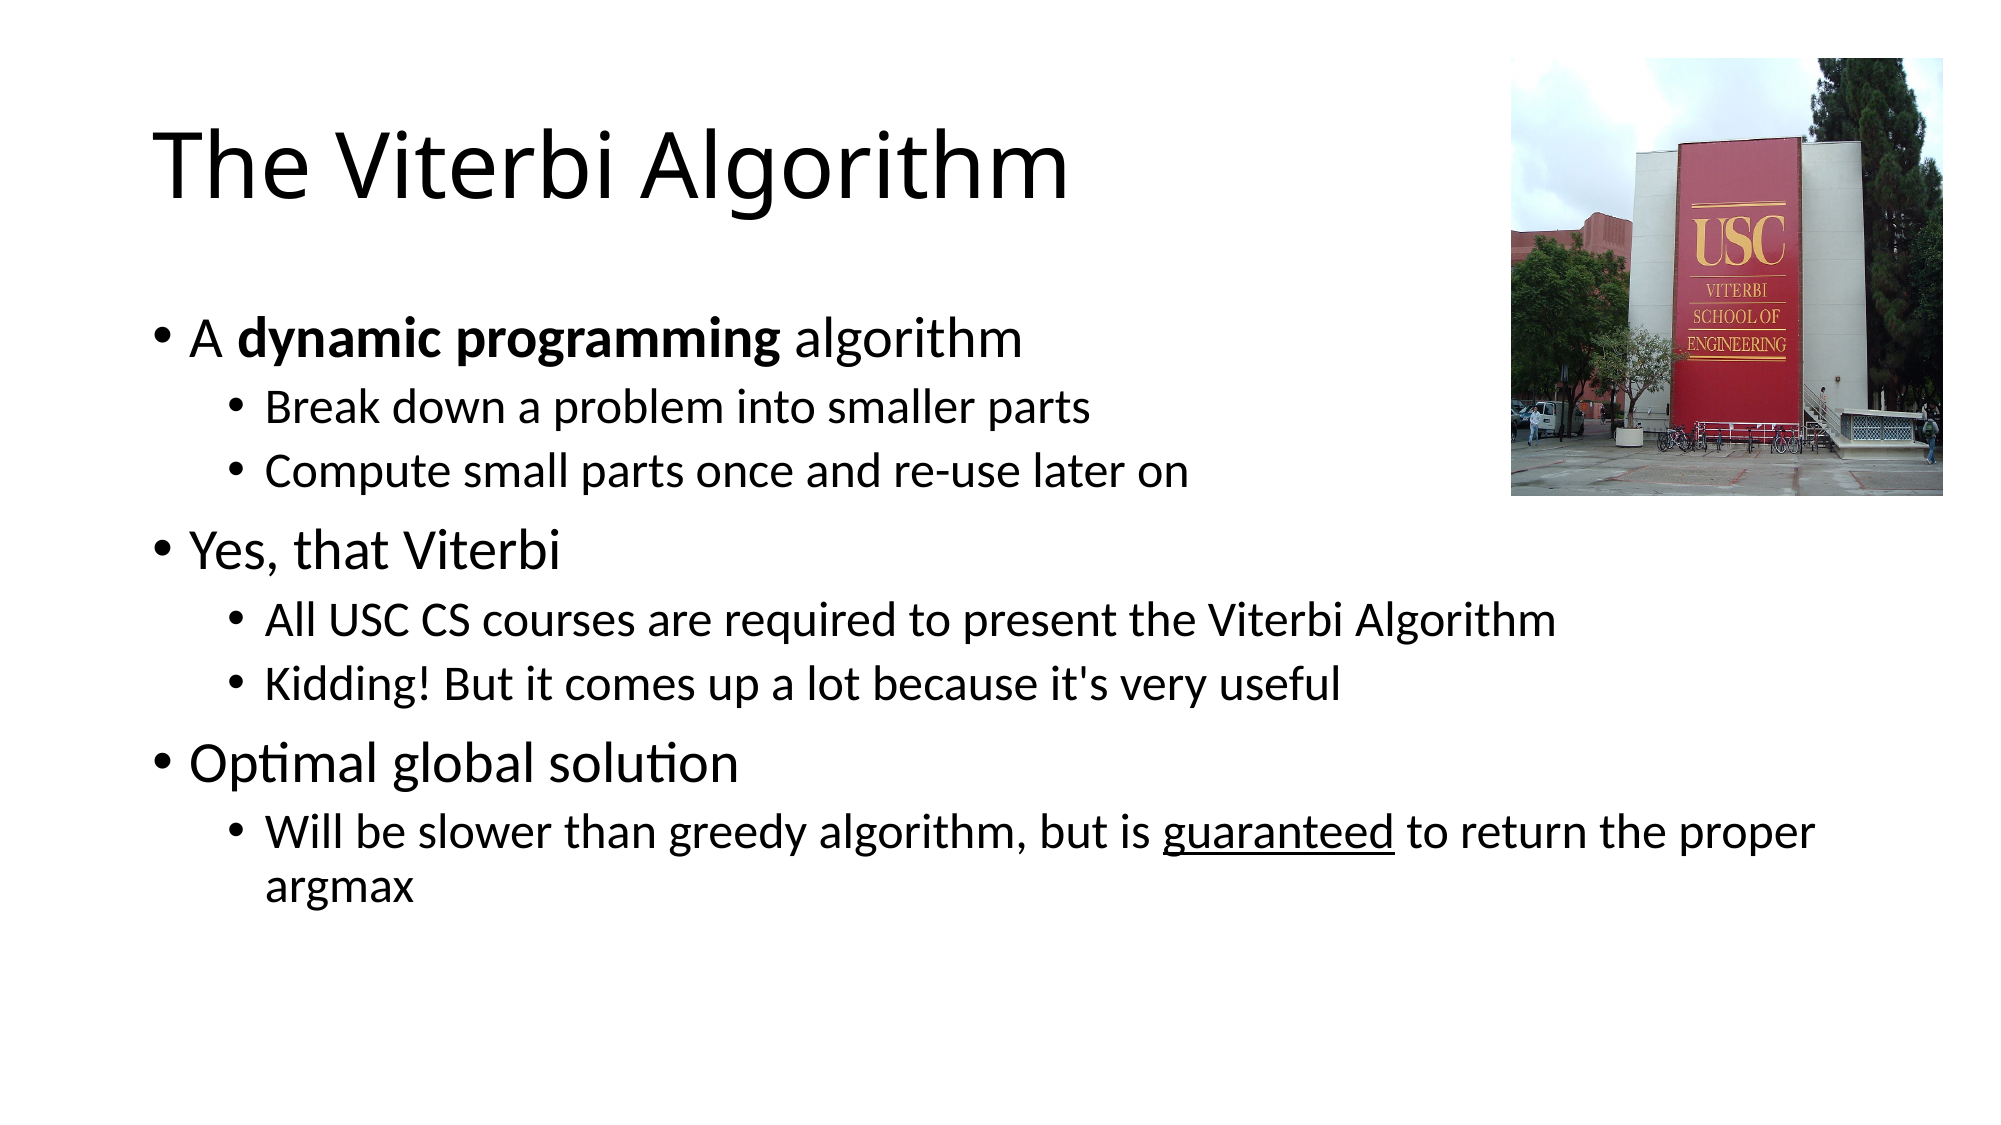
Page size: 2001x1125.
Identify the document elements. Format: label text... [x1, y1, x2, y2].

picture [1511, 58, 1943, 496]
title The Viterbi Algorithm [137, 59, 1511, 278]
